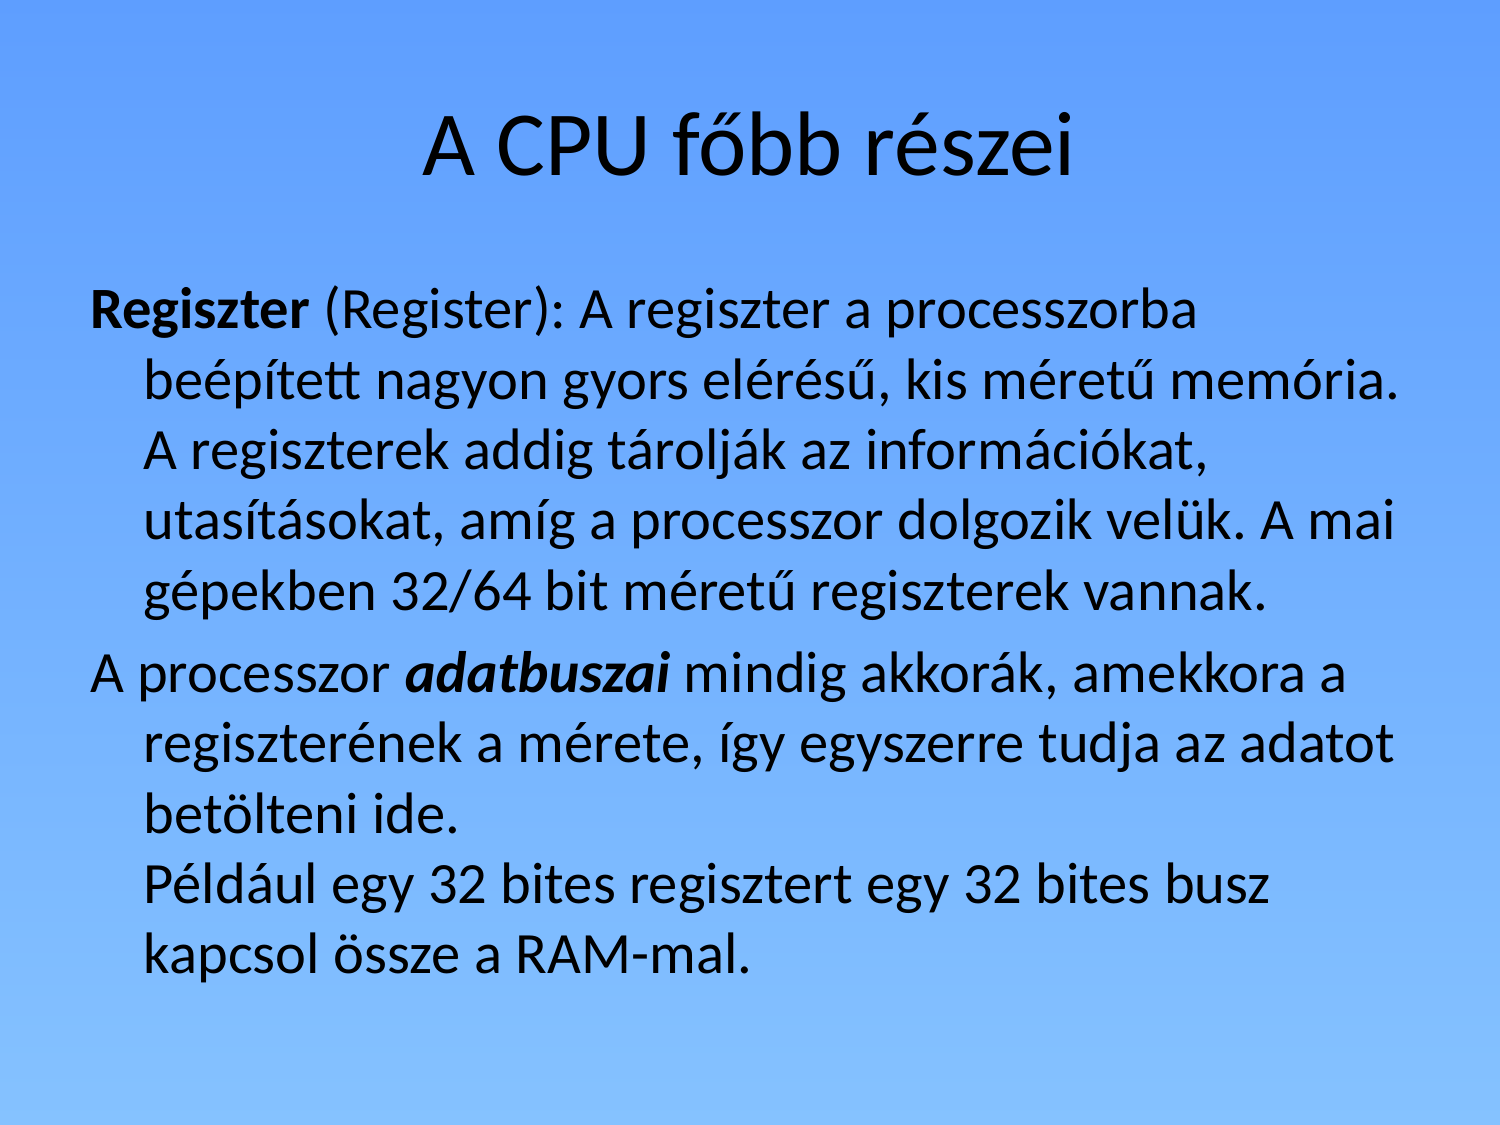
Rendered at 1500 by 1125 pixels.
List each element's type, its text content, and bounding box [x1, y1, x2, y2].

list Regiszter (Register): A regiszter a processzorba beépített nagyon gyors elérésű, kis méretű memória. A regiszterek addig tárolják az információkat, utasításokat, amíg a processzor dolgozik velük. A mai gépekben 32/64 bit méretű regiszterek vannak. A processzor adatbuszai mindig akkorák, amekkora a regiszterének a mérete, így egyszerre tudja az adatot betölteni ide. Például egy 32 bites regisztert egy 32 bites busz kapcsol össze a RAM-mal. [75, 262, 1425, 1005]
title A CPU főbb részei [75, 45, 1425, 233]
